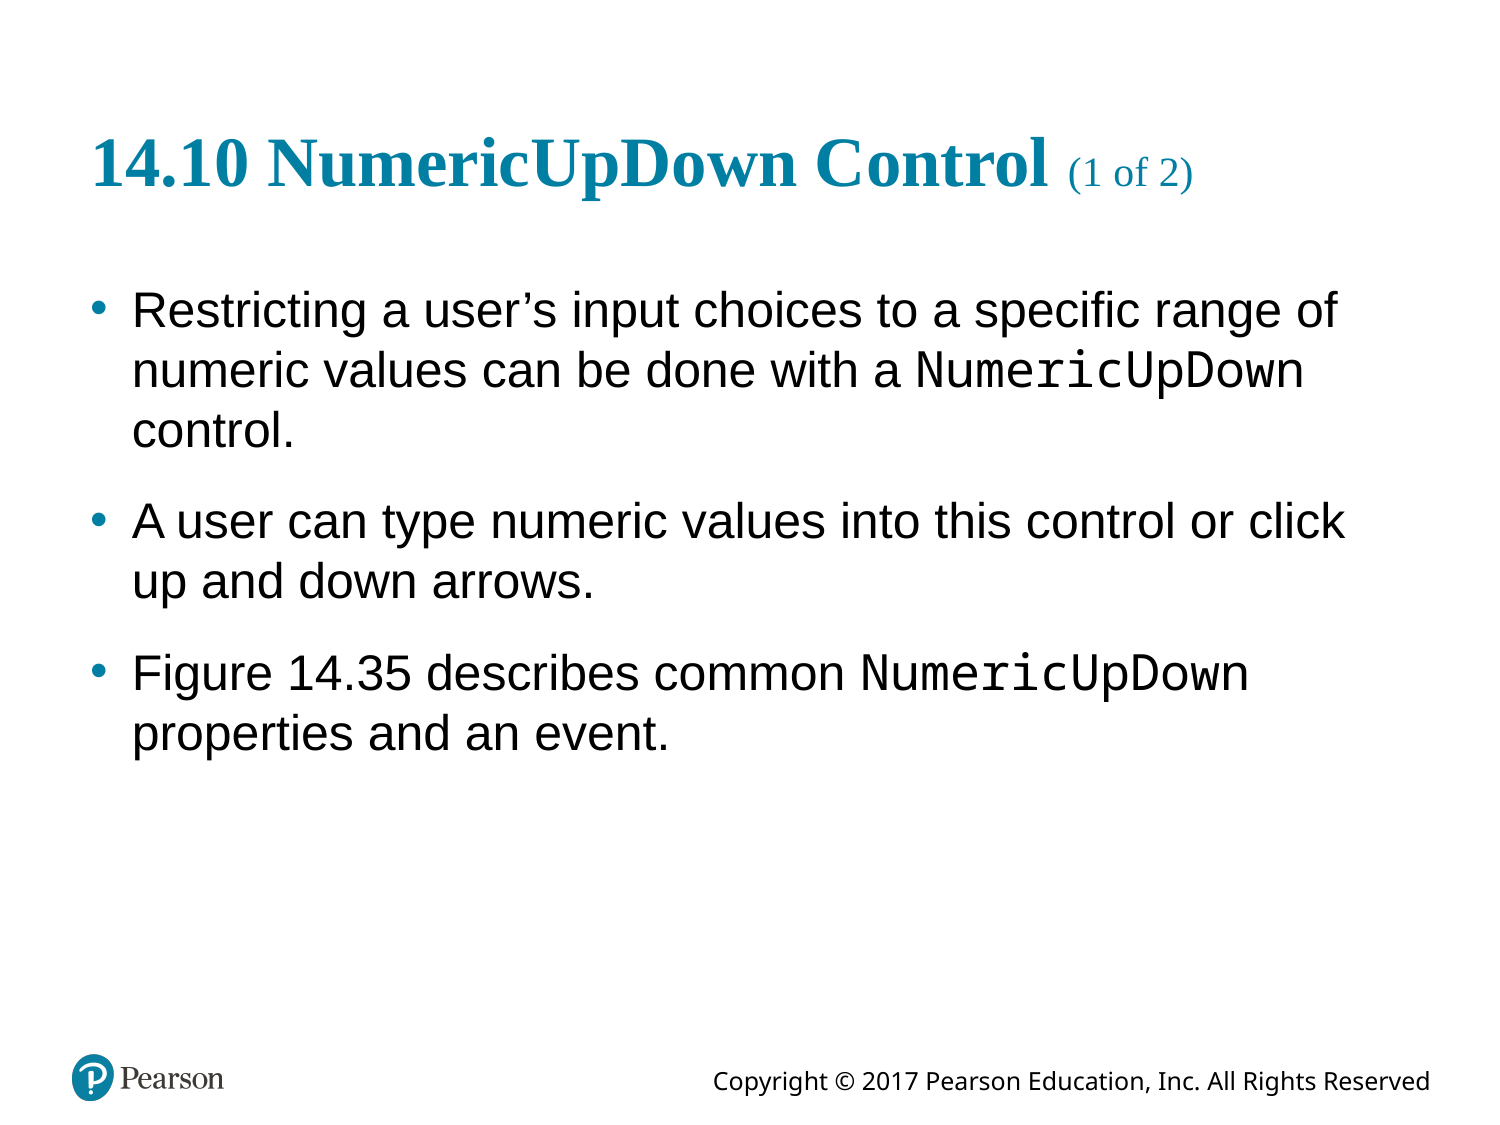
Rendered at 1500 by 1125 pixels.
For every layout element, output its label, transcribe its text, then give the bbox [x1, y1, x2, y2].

picture [98, 1054, 224, 1101]
picture [72, 1054, 88, 1070]
picture [80, 1063, 106, 1088]
list Restricting a user’s input choices to a specific range of numeric values can be done with a NumericUpDown control. A user can type numeric values into this control or click up and down arrows. Figure 14.35 describes common NumericUpDown properties and an event. [75, 262, 1425, 1005]
title 14.10 NumericUpDown Control (1 of 2) [75, 35, 1425, 216]
picture [72, 1087, 83, 1101]
